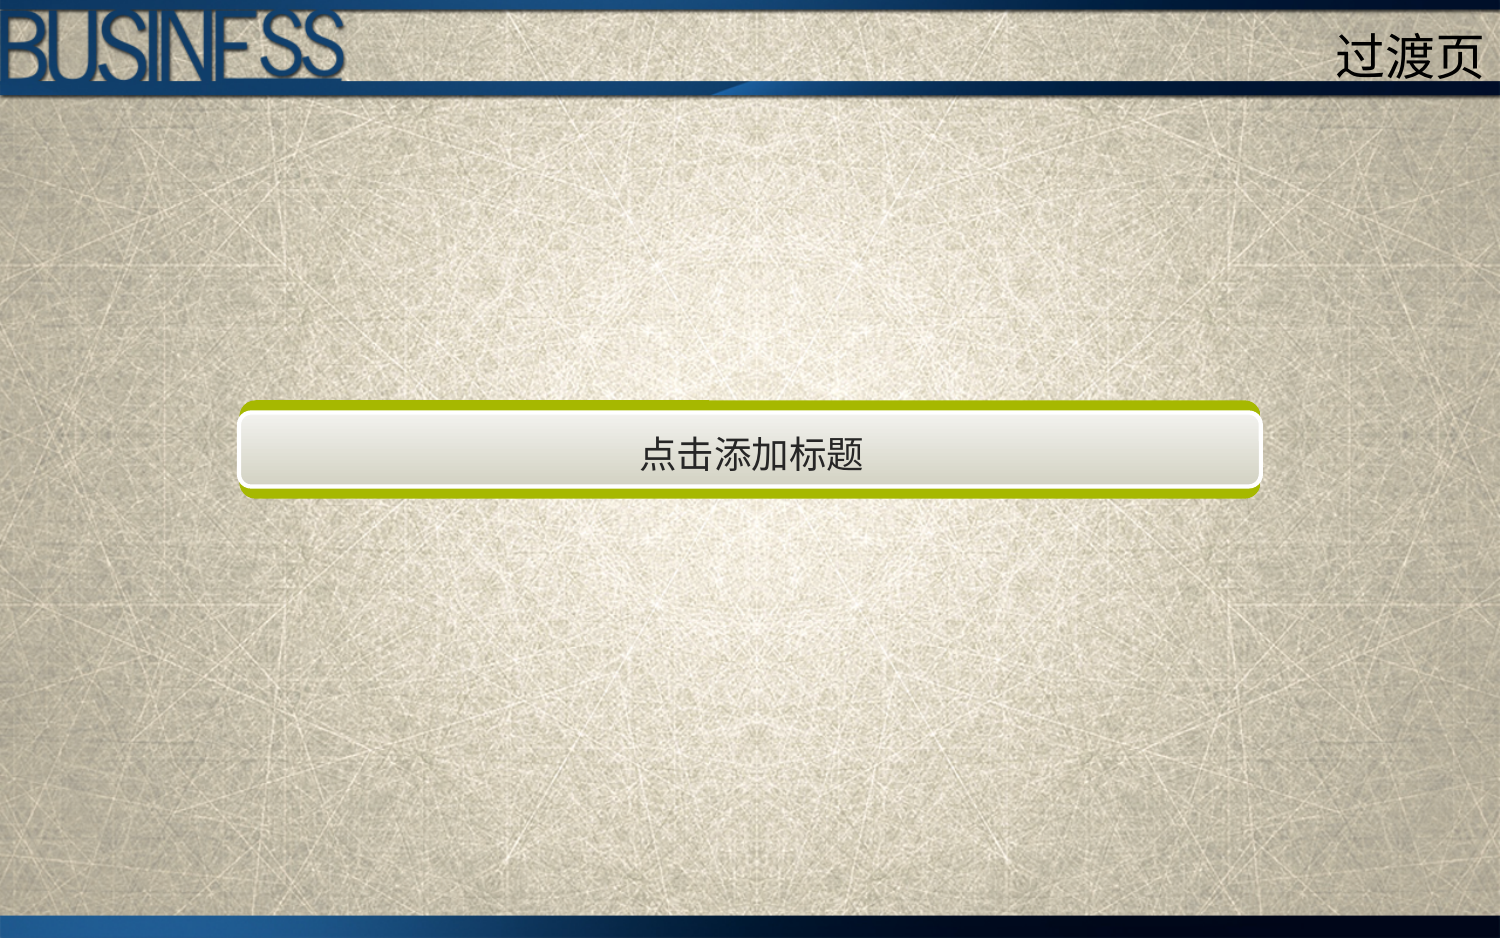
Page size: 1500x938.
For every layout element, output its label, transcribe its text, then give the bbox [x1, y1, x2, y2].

text_box 过渡页 [1251, 6, 1500, 93]
picture [0, 0, 1500, 938]
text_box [238, 400, 1262, 499]
